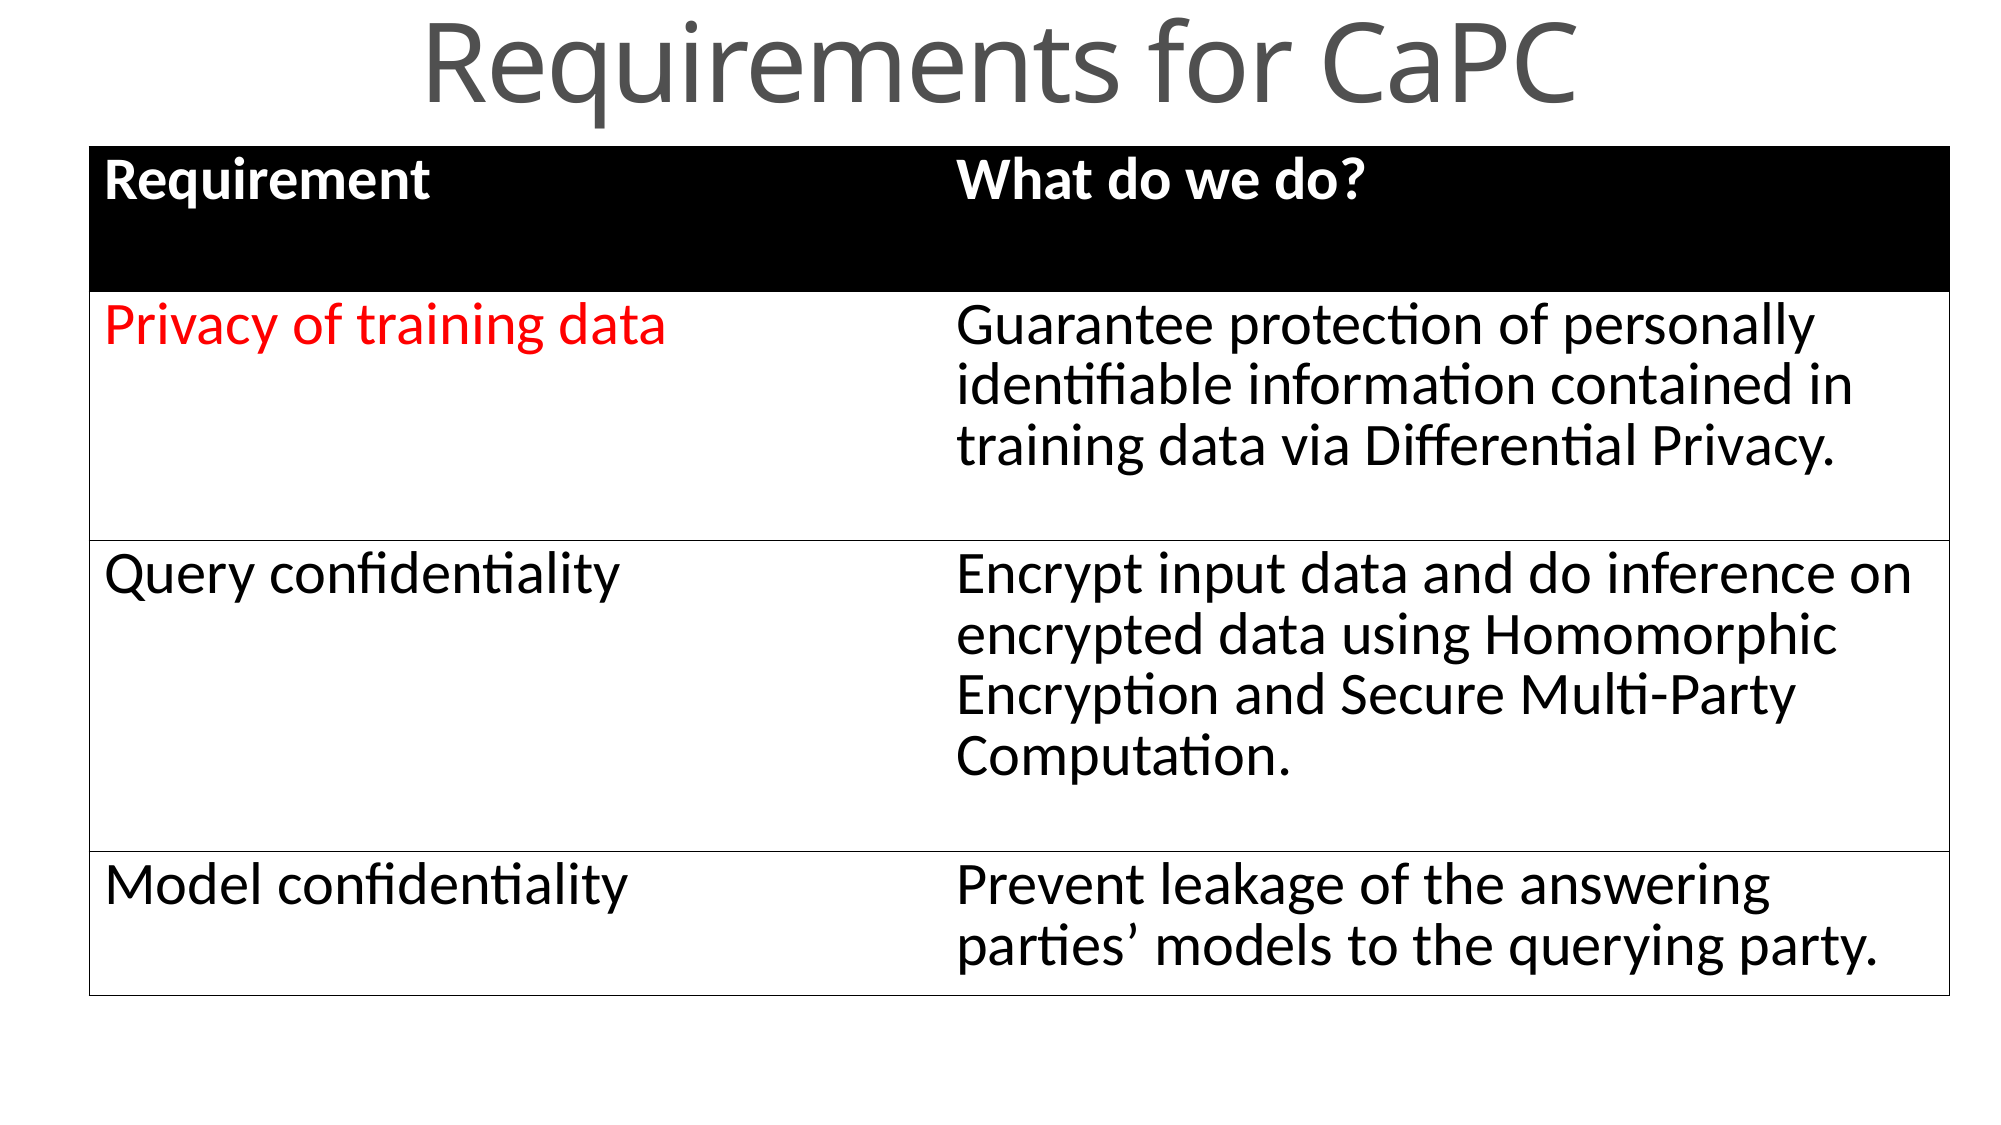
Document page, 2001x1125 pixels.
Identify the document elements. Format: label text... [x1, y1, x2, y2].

table_cell Query confidentiality [90, 541, 941, 851]
table_cell Model confidentiality [90, 852, 941, 995]
table_cell Guarantee protection of personally identifiable information contained in training data via Differential Privacy. [941, 292, 1949, 540]
table_cell Encrypt input data and do inference on encrypted data using Homomorphic Encryption and Secure Multi-Party Computation. [941, 541, 1949, 851]
table_header Requirement [90, 147, 941, 291]
table_cell Prevent leakage of the answering parties’ models to the querying party. [941, 852, 1949, 995]
table_cell Privacy of training data [90, 292, 941, 540]
table_header What do we do? [941, 147, 1949, 291]
text_box Requirements for CaPC [0, 0, 2000, 144]
